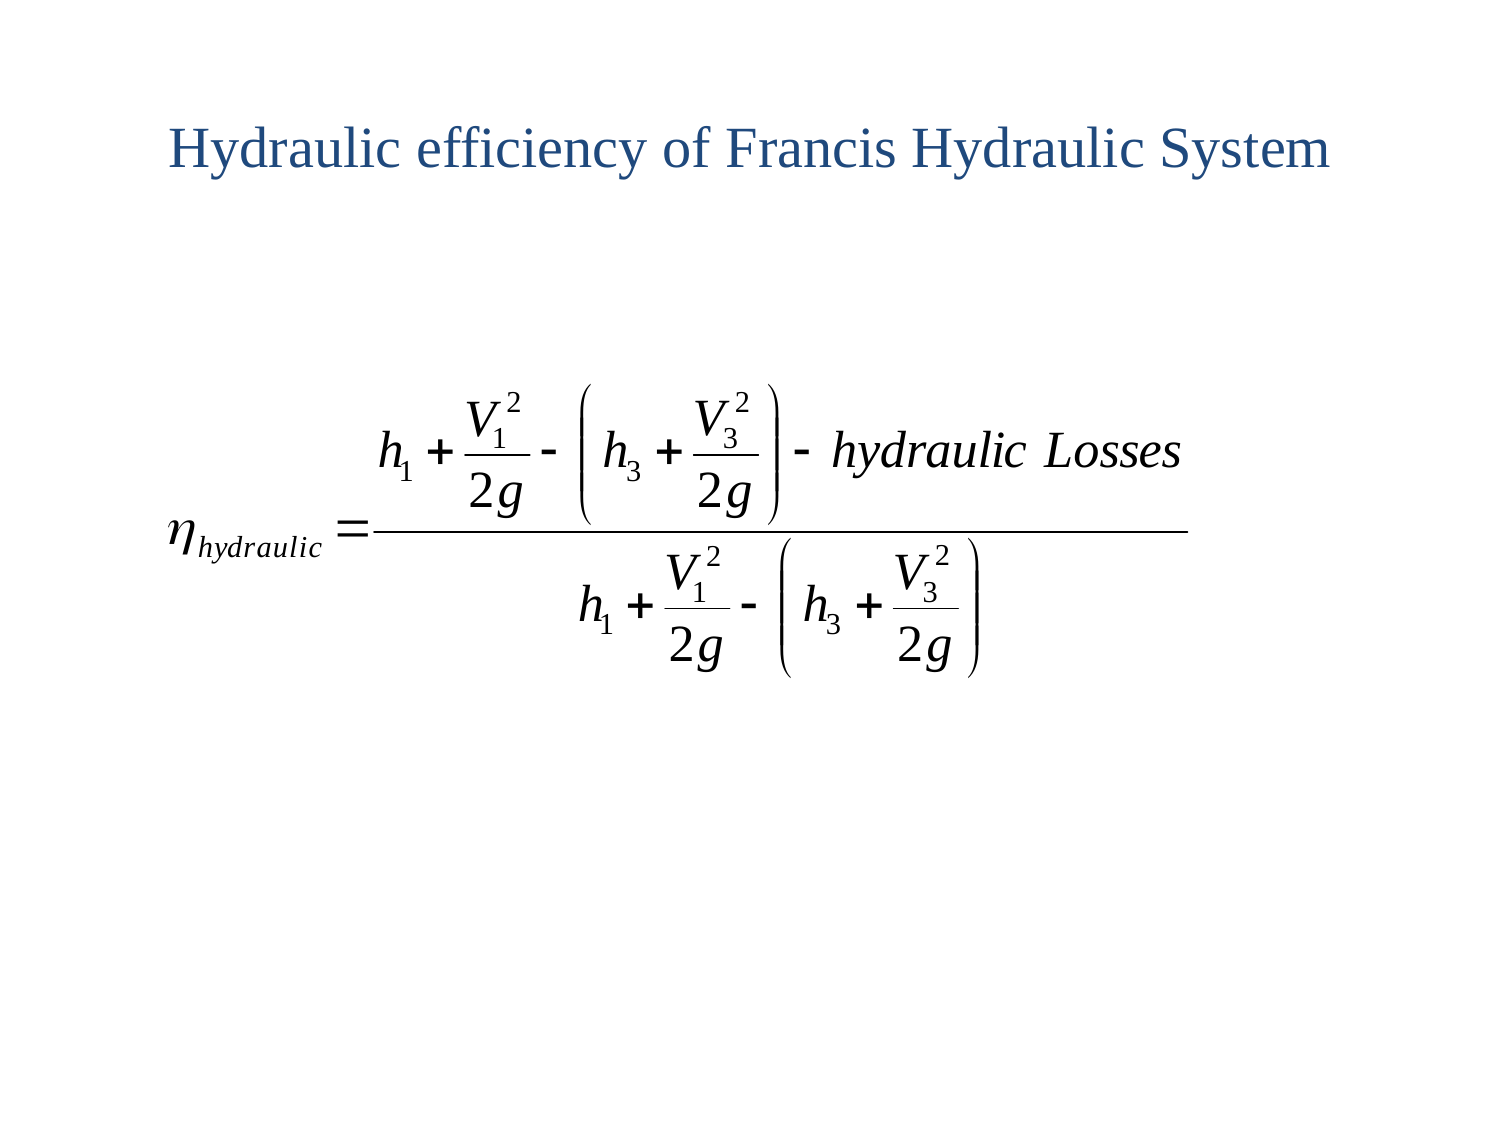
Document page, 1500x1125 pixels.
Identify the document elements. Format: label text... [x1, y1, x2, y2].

text_box Hydraulic efficiency of Francis Hydraulic System [112, 50, 1388, 238]
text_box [162, 374, 1199, 689]
